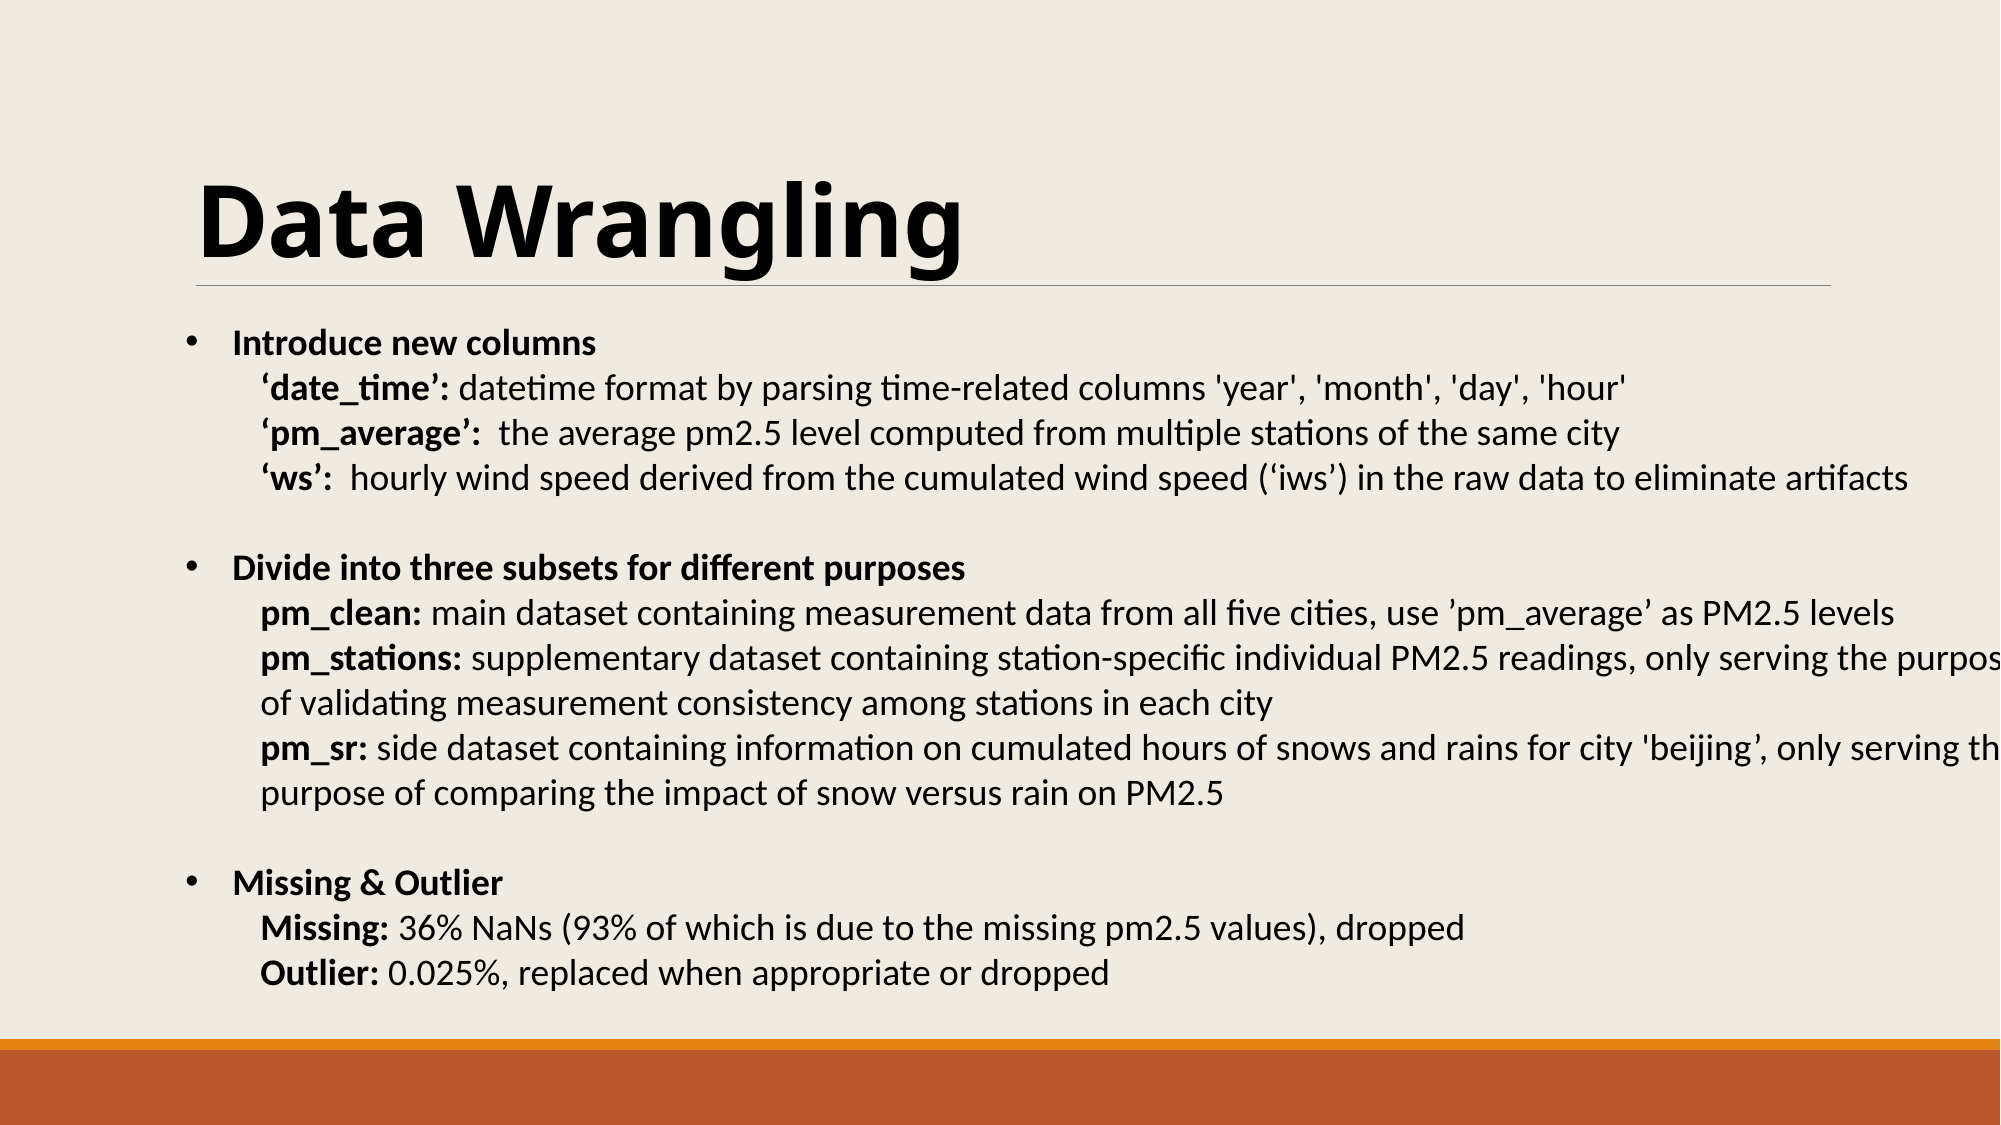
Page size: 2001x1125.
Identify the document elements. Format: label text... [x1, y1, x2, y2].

title Data Wrangling [180, 47, 1830, 285]
text_box Introduce new columns ‘date_time’: datetime format by parsing time-related columns 'year', 'month', 'day', 'hour' ‘pm_average’: the average pm2.5 level computed from multiple stations of the same city ‘ws’: hourly wind speed derived from the cumulated wind speed (‘iws’) in the raw data to eliminate artifacts Divide into three subsets for different purposes pm_clean: main dataset containing measurement data from all five cities, use ’pm_average’ as PM2.5 levels pm_stations: supplementary dataset containing station-specific individual PM2.5 readings, only serving the purpose of validating measurement consistency among stations in each city pm_sr: side dataset containing information on cumulated hours of snows and rains for city 'beijing’, only serving the purpose of comparing the impact of snow versus rain on PM2.5 Missing & Outlier Missing: 36% NaNs (93% of which is due to the missing pm2.5 values), dropped Outlier: 0.025%, replaced when appropriate or dropped [170, 310, 2000, 1125]
